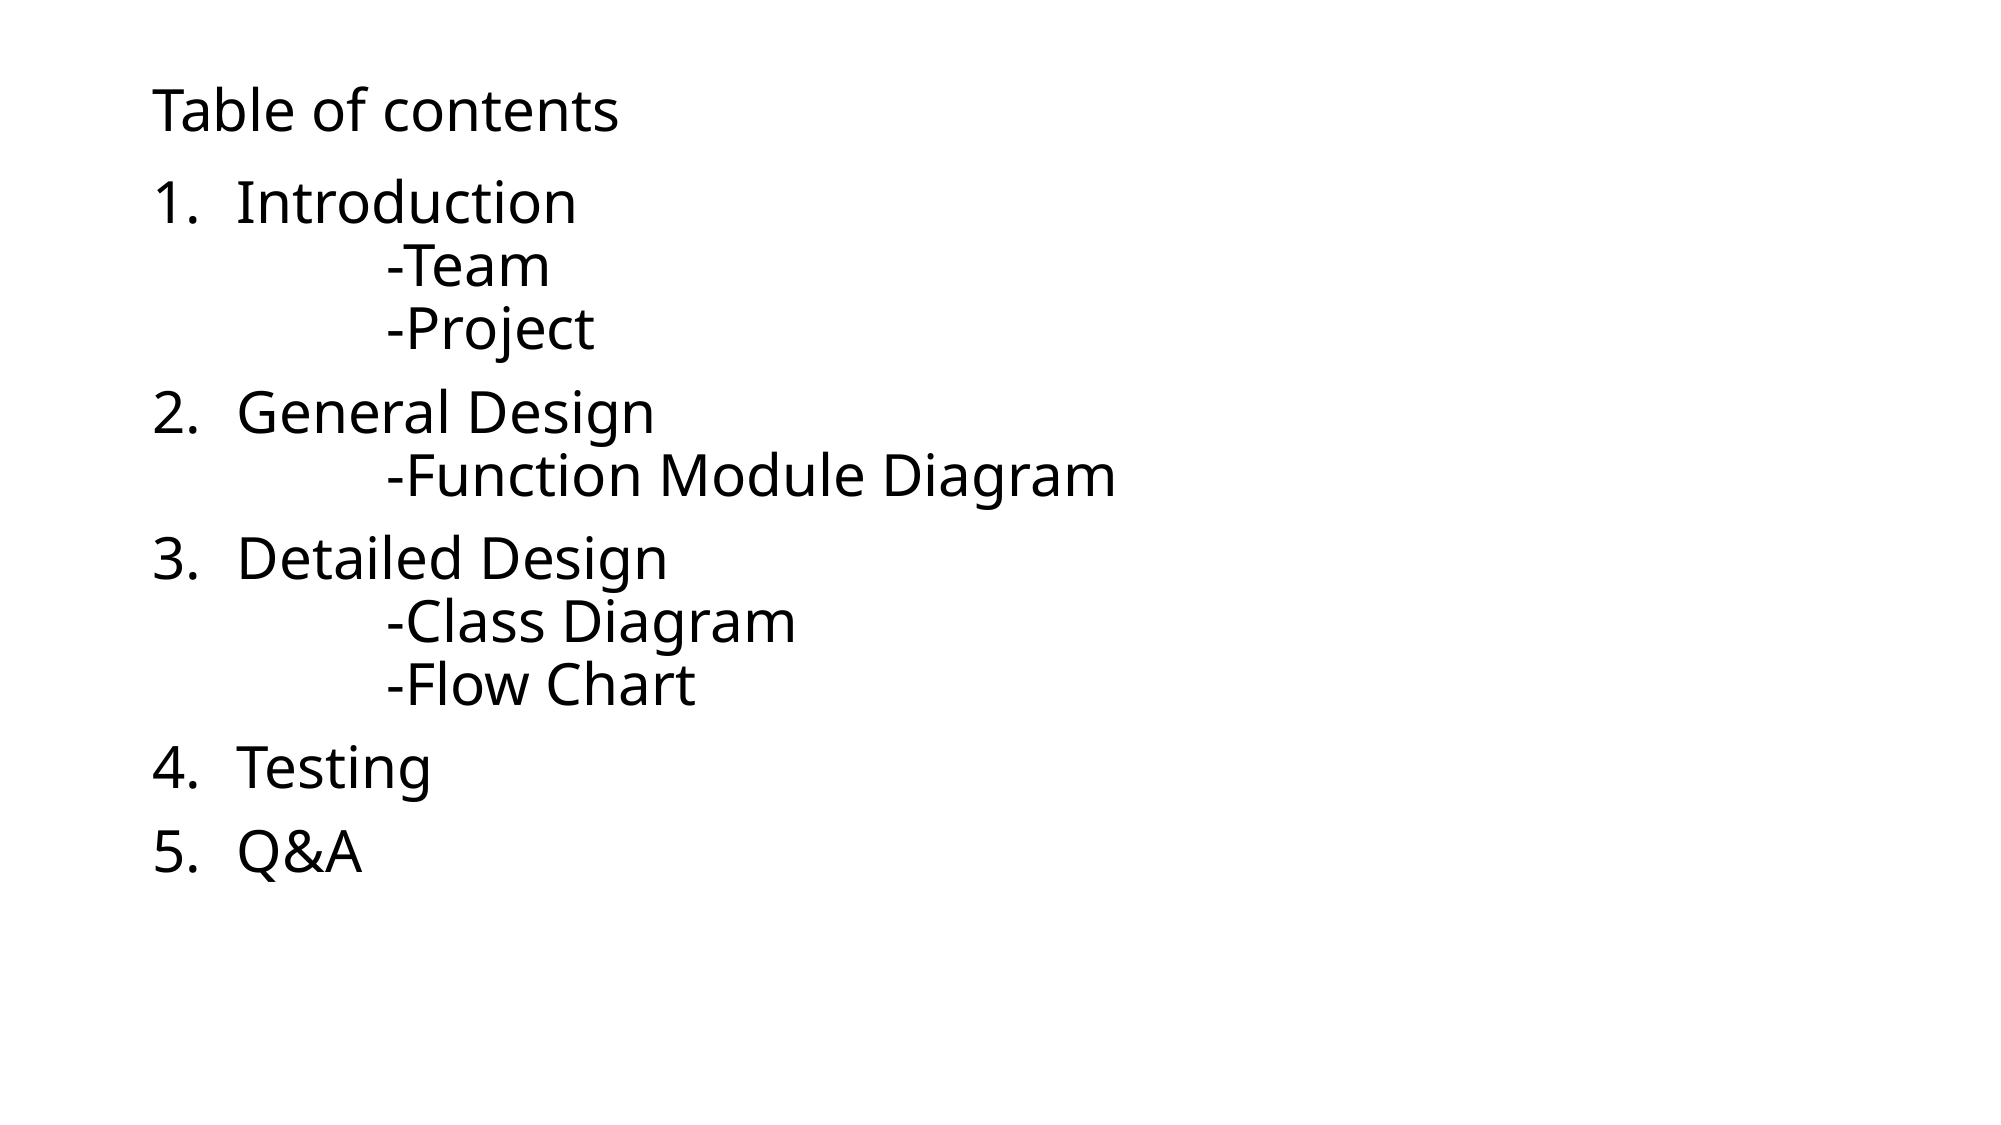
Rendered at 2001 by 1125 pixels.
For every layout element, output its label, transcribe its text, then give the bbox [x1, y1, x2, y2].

list Introduction -Team -Project General Design -Function Module Diagram Detailed Design -Class Diagram -Flow Chart Testing Q&A [137, 166, 1863, 1014]
title Table of contents [137, 59, 1863, 166]
